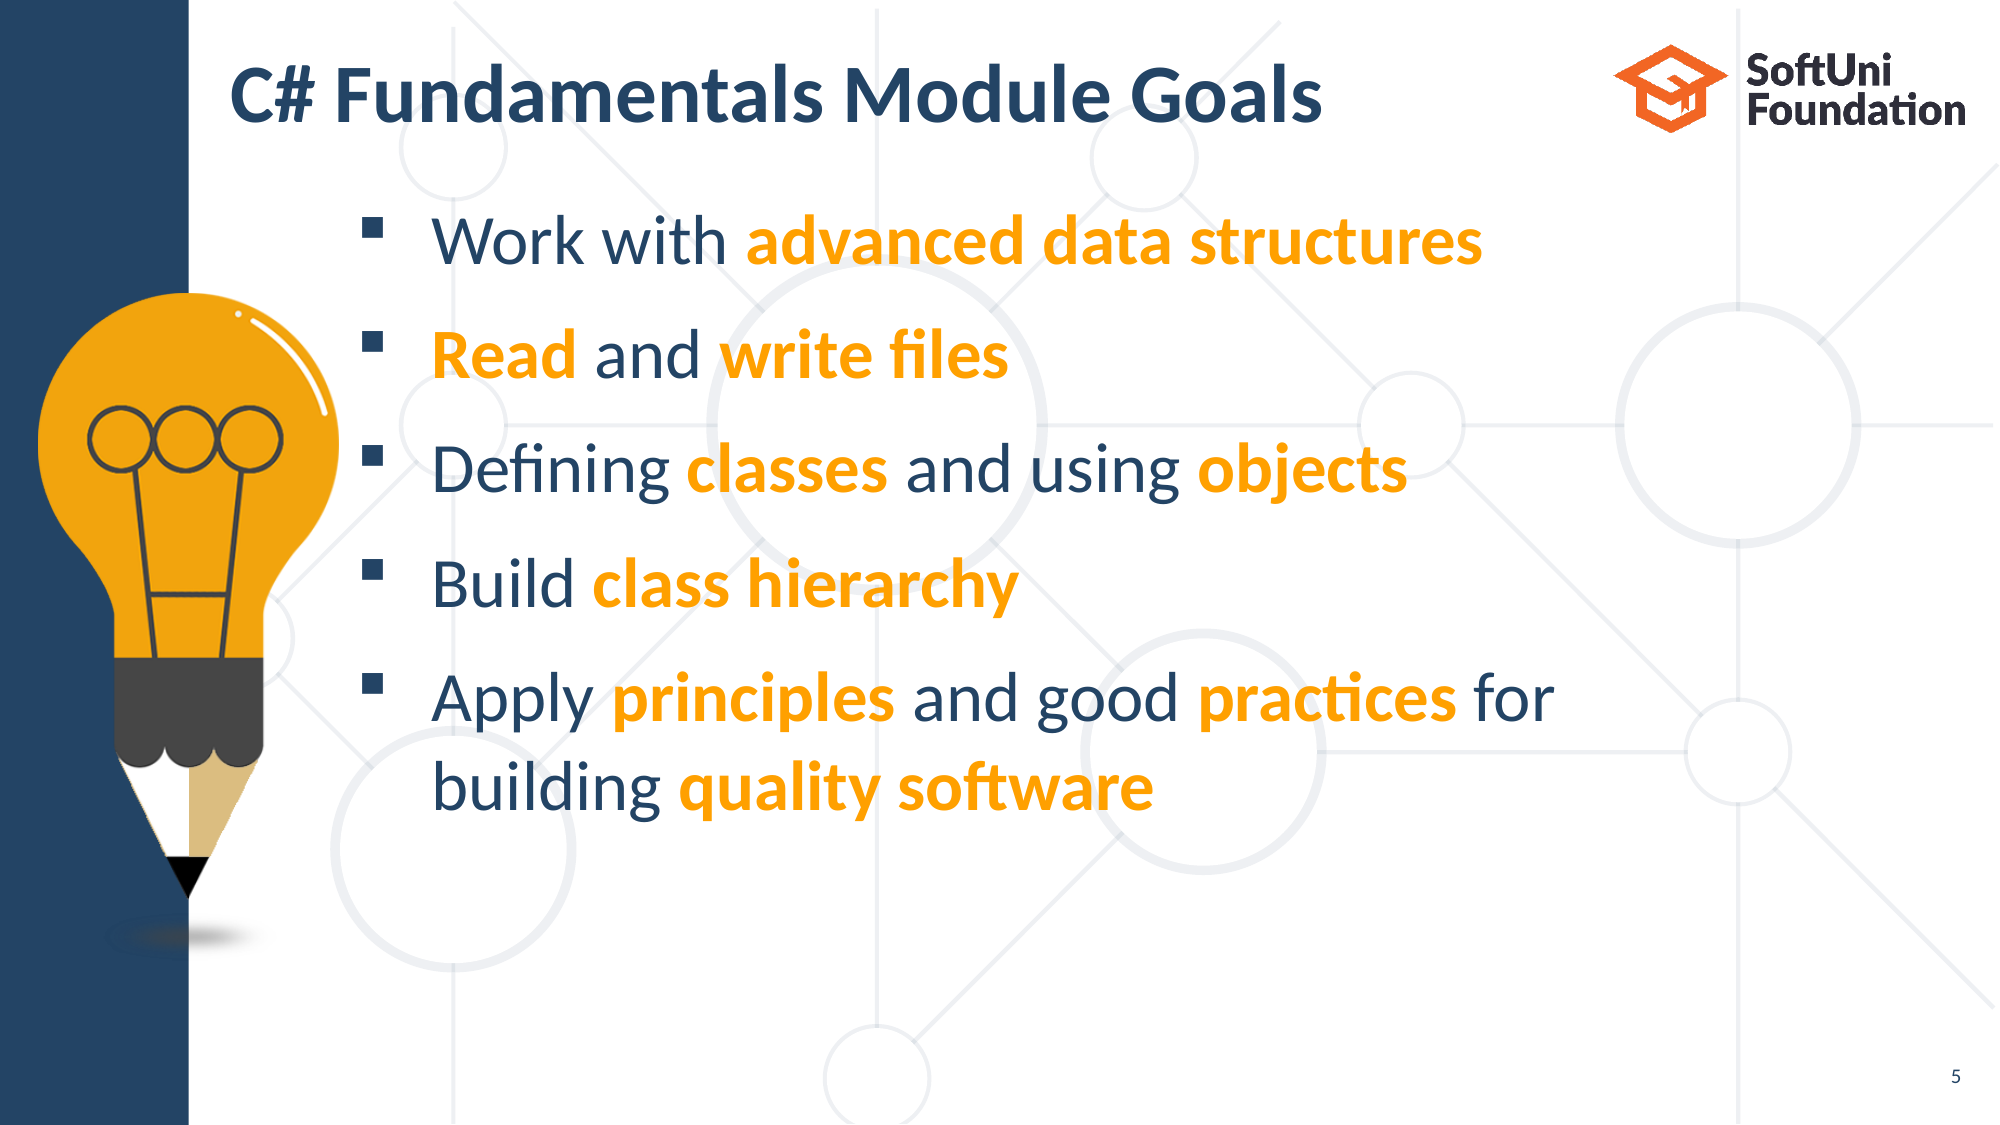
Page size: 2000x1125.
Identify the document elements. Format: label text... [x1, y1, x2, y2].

slide_number 5 [1896, 1049, 1968, 1101]
list Work with advanced data structures Read and write files Defining classes and using objects Build class hierarchy Apply principles and good practices for building quality software [338, 183, 1968, 1050]
picture [1613, 44, 1965, 133]
picture [38, 293, 338, 961]
title C# Fundamentals Module Goals [212, 16, 1591, 162]
